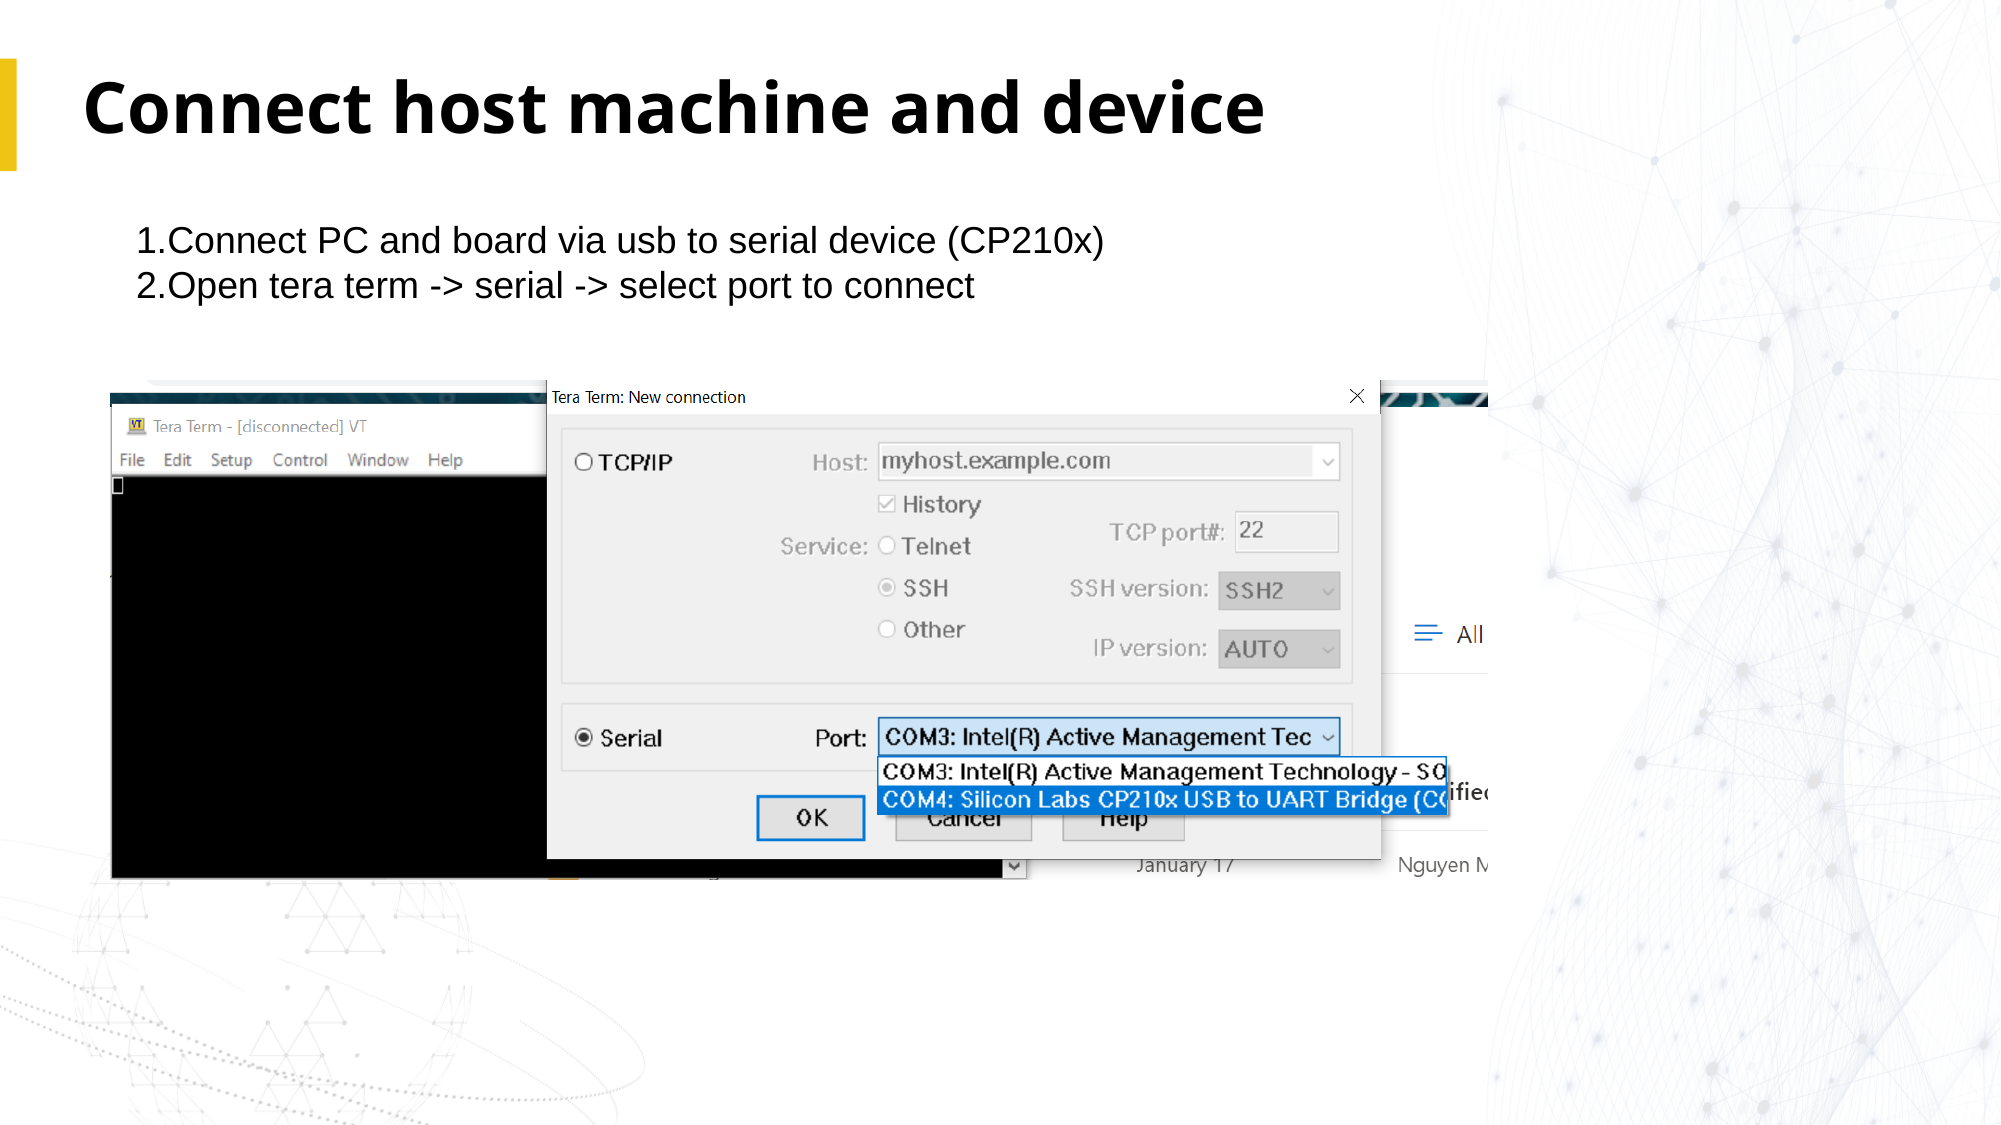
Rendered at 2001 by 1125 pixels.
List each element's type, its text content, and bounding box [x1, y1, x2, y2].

picture [0, 0, 2001, 1125]
text_box 1.Connect PC and board via usb to serial device (CP210x) 2.Open tera term -> serial -> select port to connect [121, 208, 1150, 314]
title Connect host machine and device [71, 41, 1927, 180]
